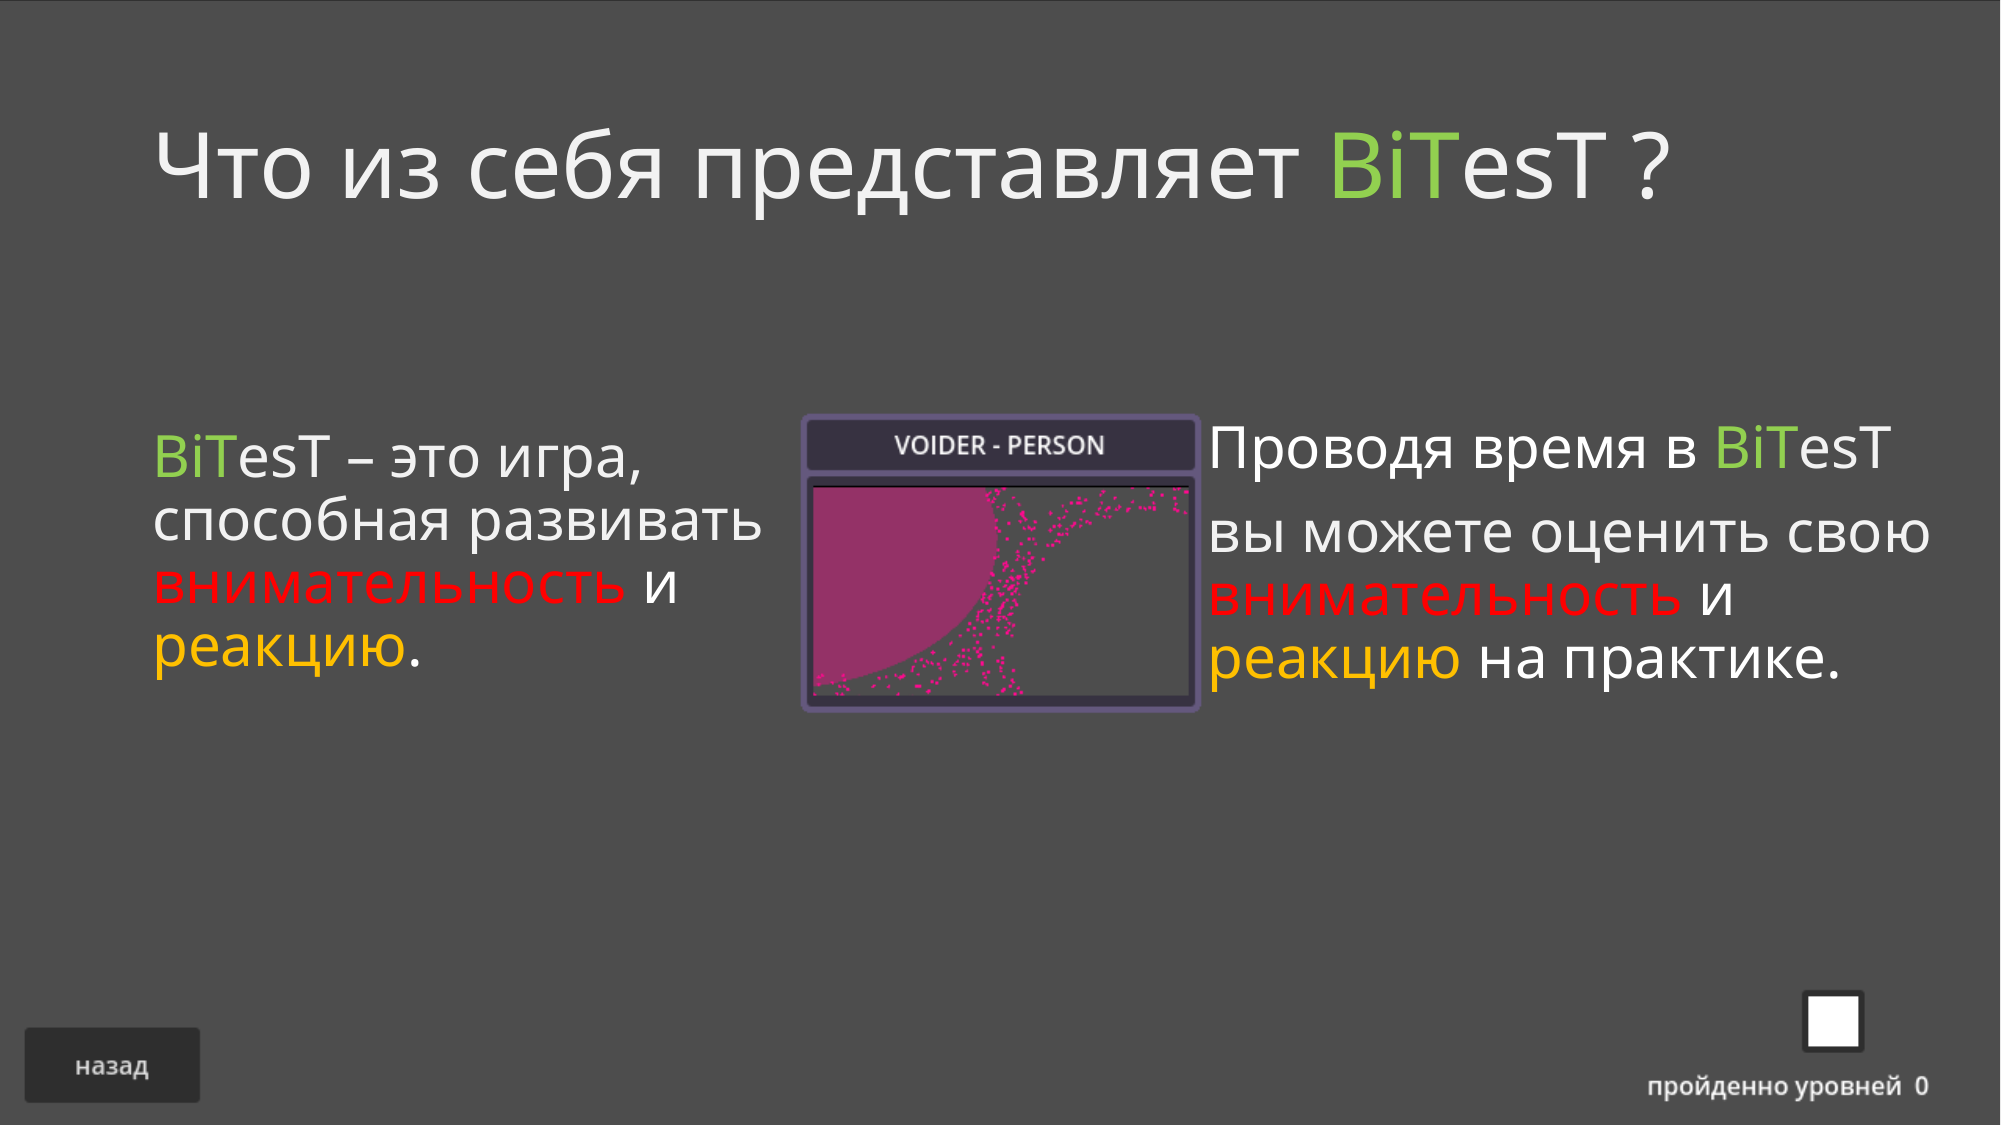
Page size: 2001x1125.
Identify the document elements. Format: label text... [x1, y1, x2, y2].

title Что из себя представляет BiTesT ? [137, 59, 1863, 278]
list BiTesT – это игра, способная развивать внимательность и реакцию. [137, 419, 784, 723]
picture [0, 0, 2001, 1125]
text_box Проводя время в BiTesT вы можете оценить свою внимательность и реакцию на практике. [1192, 411, 2000, 714]
